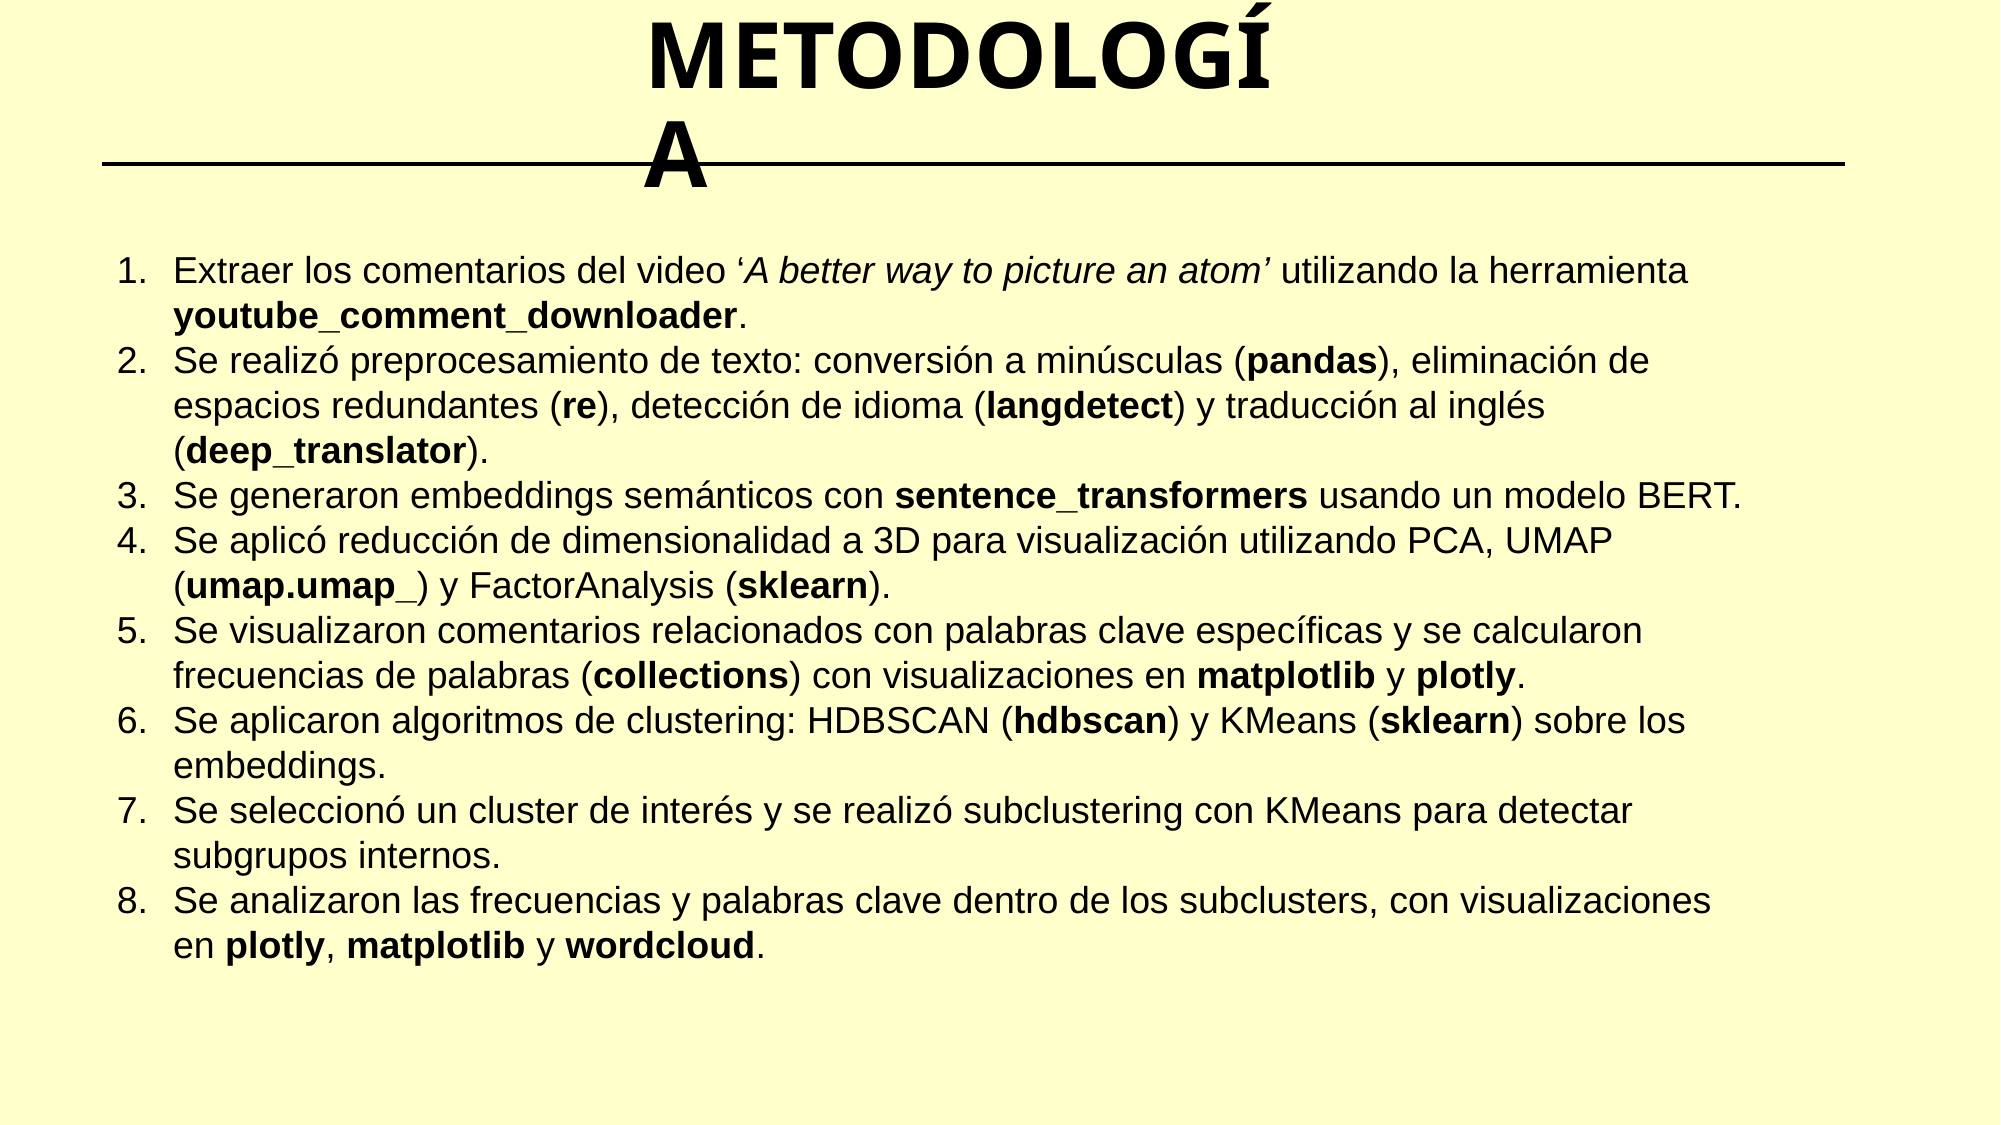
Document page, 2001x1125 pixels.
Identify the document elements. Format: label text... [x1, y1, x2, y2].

title METODOLOGÍA [629, 0, 1318, 162]
text_box Extraer los comentarios del video ‘A better way to picture an atom’ utilizando la herramienta youtube_comment_downloader. Se realizó preprocesamiento de texto: conversión a minúsculas (pandas), eliminación de espacios redundantes (re), detección de idioma (langdetect) y traducción al inglés (deep_translator). Se generaron embeddings semánticos con sentence_transformers usando un modelo BERT. Se aplicó reducción de dimensionalidad a 3D para visualización utilizando PCA, UMAP (umap.umap_) y FactorAnalysis (sklearn). Se visualizaron comentarios relacionados con palabras clave específicas y se calcularon frecuencias de palabras (collections) con visualizaciones en matplotlib y plotly. Se aplicaron algoritmos de clustering: HDBSCAN (hdbscan) y KMeans (sklearn) sobre los embeddings. Se seleccionó un cluster de interés y se realizó subclustering con KMeans para detectar subgrupos internos. Se analizaron las frecuencias y palabras clave dentro de los subclusters, con visualizaciones en plotly, matplotlib y wordcloud. [101, 238, 1771, 974]
title METODOLOGÍA [629, 166, 1318, 218]
